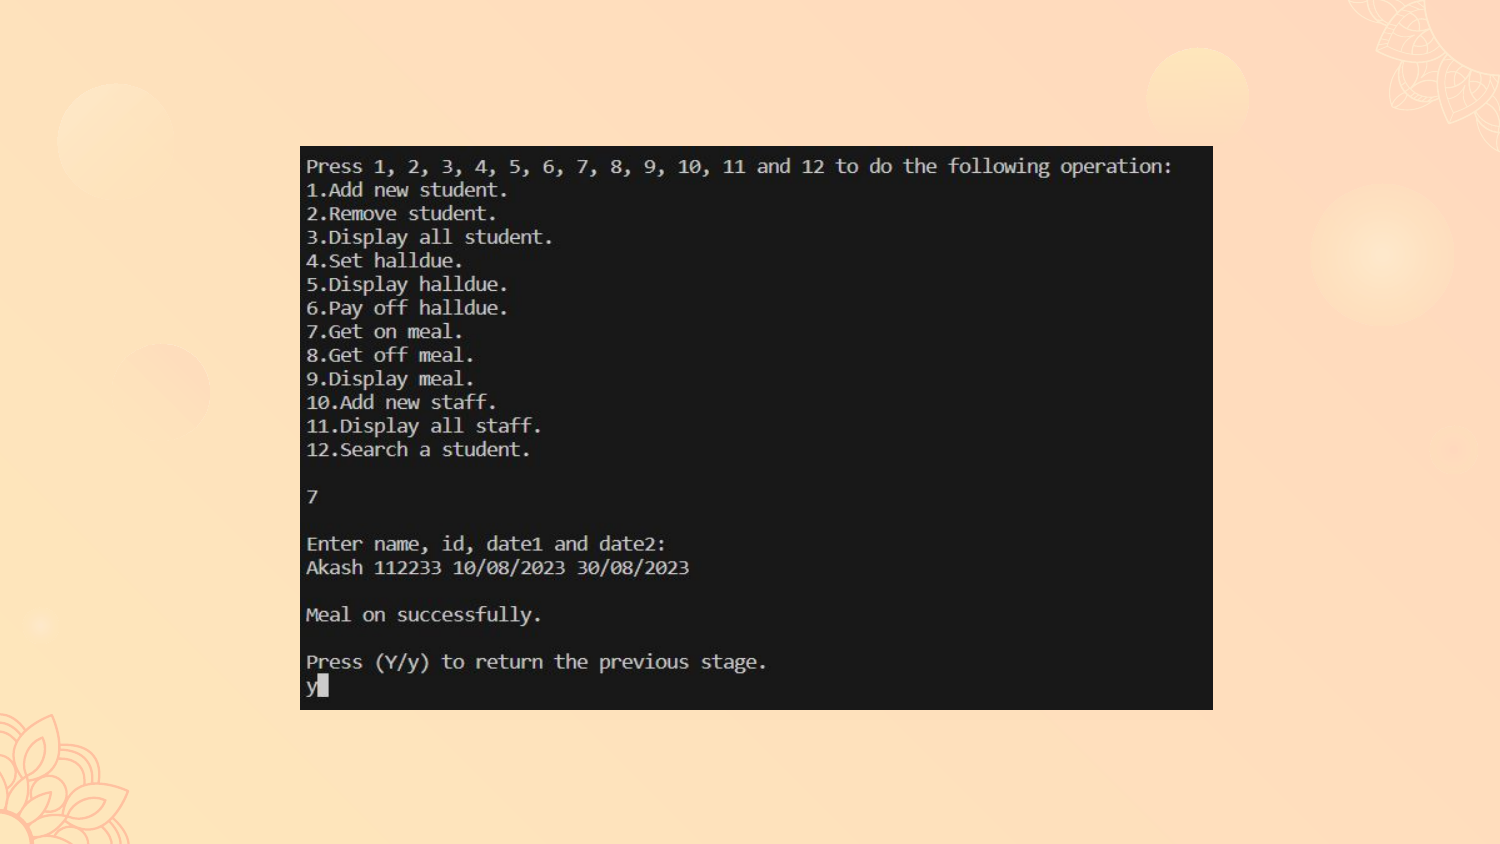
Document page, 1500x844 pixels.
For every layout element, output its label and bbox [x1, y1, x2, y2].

picture [299, 146, 1213, 710]
